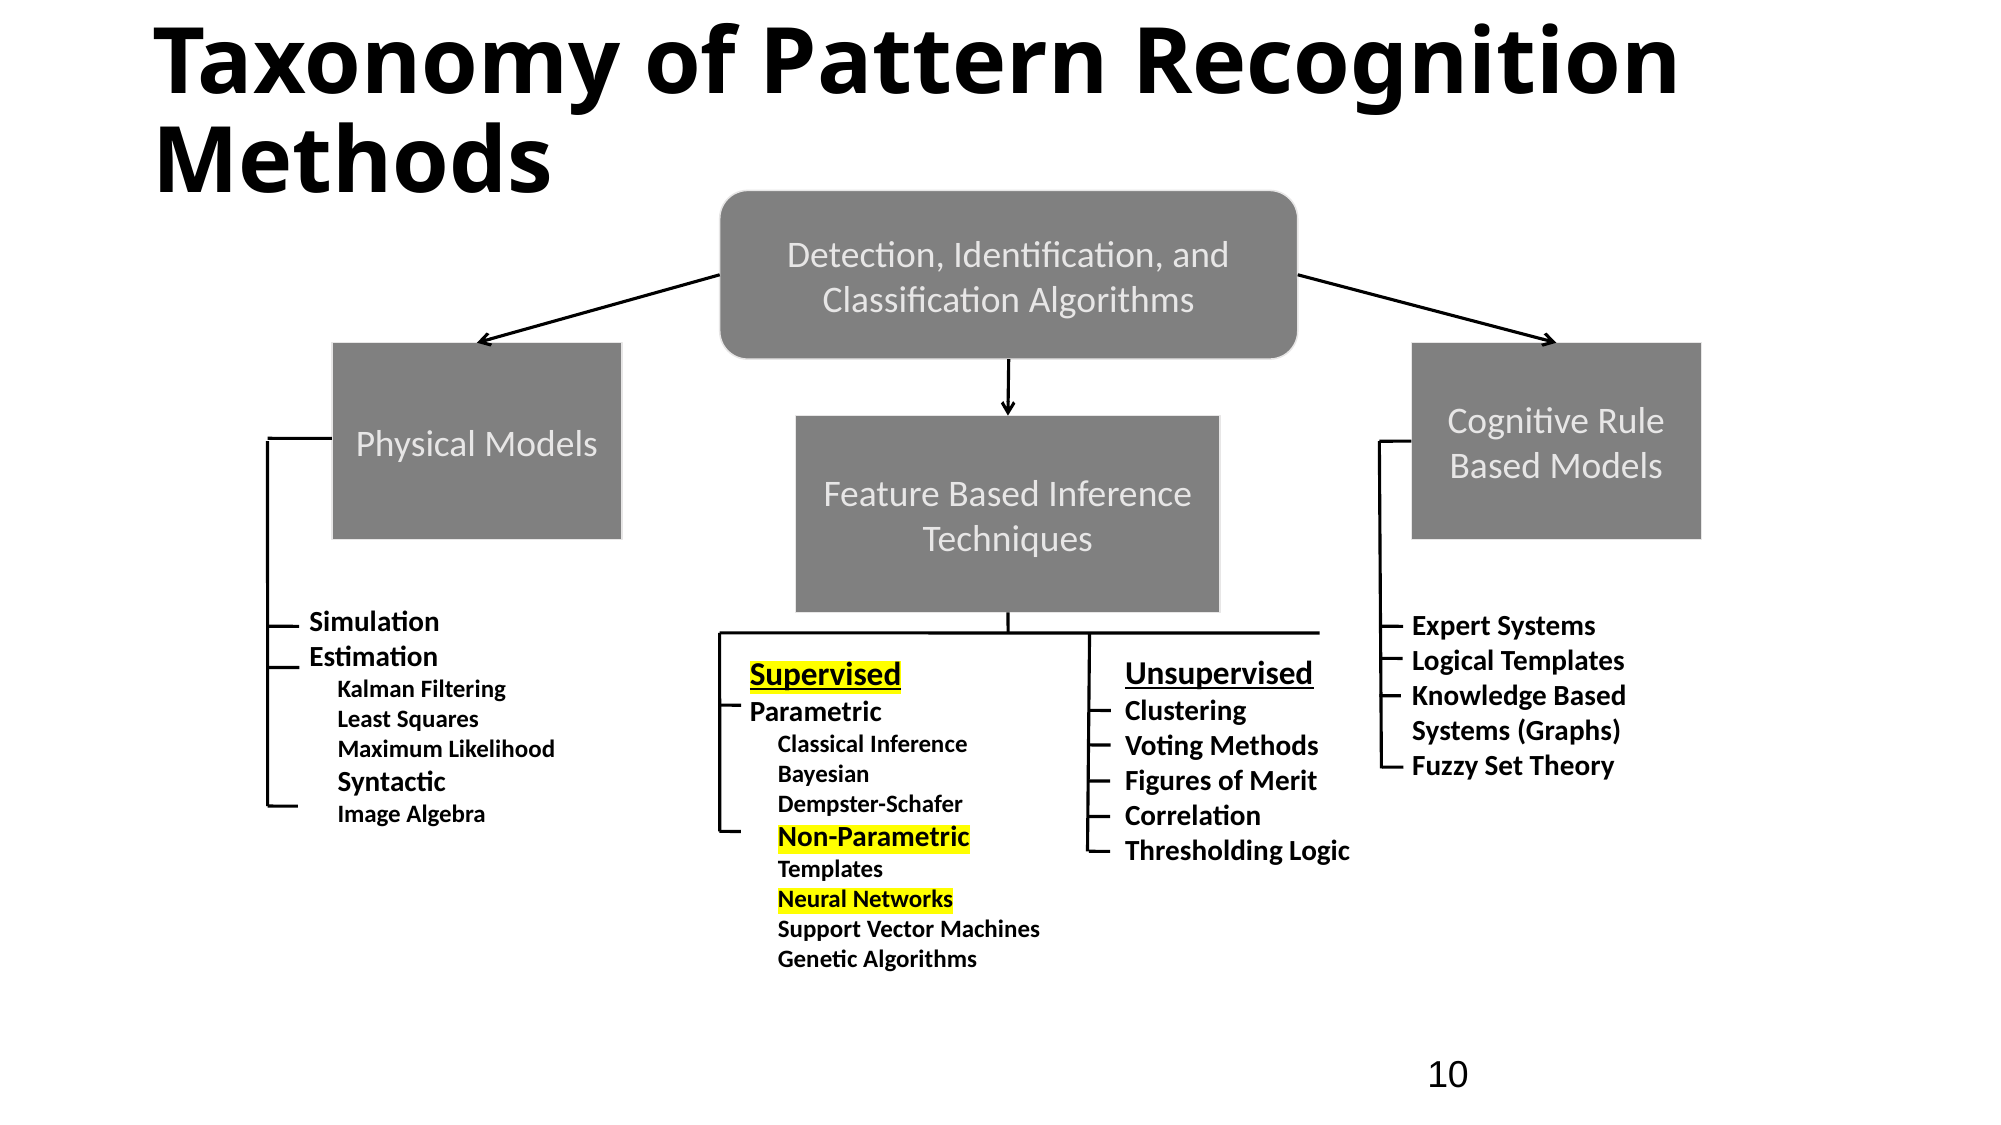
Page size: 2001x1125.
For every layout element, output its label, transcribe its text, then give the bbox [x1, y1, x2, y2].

text_box Simulation Estimation Kalman Filtering Least Squares Maximum Likelihood Syntactic Image Algebra [294, 594, 571, 835]
text_box Unsupervised Clustering Voting Methods Figures of Merit Correlation Thresholding Logic [1110, 644, 1366, 874]
text_box Cognitive Rule Based Models [1411, 342, 1702, 540]
text_box Expert Systems Logical Templates Knowledge Based Systems (Graphs) Fuzzy Set Theory [1397, 598, 1649, 789]
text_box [476, 274, 720, 343]
text_box Physical Models [331, 342, 622, 540]
slide_number 10 [1412, 1042, 1863, 1103]
text_box Detection, Identification, and Classification Algorithms [719, 190, 1298, 360]
text_box Feature Based Inference Techniques [795, 415, 1221, 613]
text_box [1297, 274, 1557, 343]
text_box Supervised Parametric Classical Inference Bayesian Dempster-Schafer Non-Parametric Templates Neural Networks Support Vector Machines Genetic Algorithms [735, 645, 1071, 980]
title Taxonomy of Pattern Recognition Methods [137, 59, 1863, 278]
